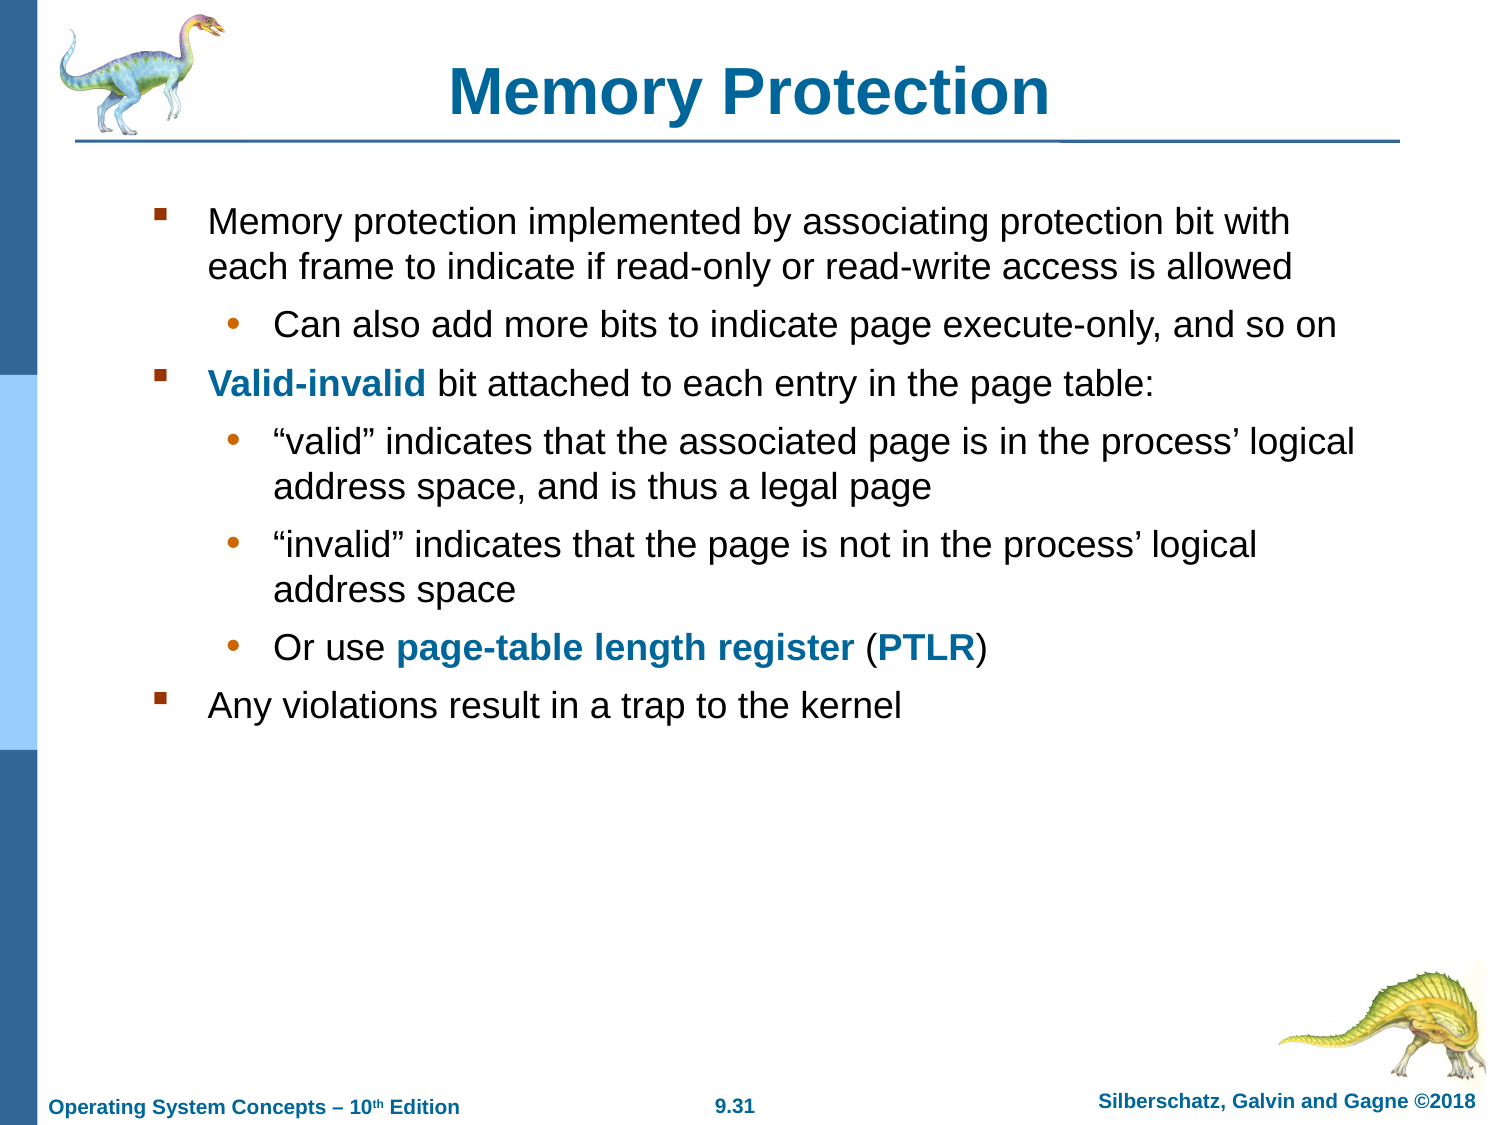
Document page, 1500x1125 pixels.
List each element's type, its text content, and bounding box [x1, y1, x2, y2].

picture [1275, 959, 1486, 1090]
picture [46, 0, 243, 149]
title Memory Protection [75, 40, 1425, 136]
list Memory protection implemented by associating protection bit with each frame to indicate if read-only or read-write access is allowed Can also add more bits to indicate page execute-only, and so on Valid-invalid bit attached to each entry in the page table: “valid” indicates that the associated page is in the process’ logical address space, and is thus a legal page “invalid” indicates that the page is not in the process’ logical address space Or use page-table length register (PTLR) Any violations result in a trap to the kernel [136, 189, 1392, 923]
